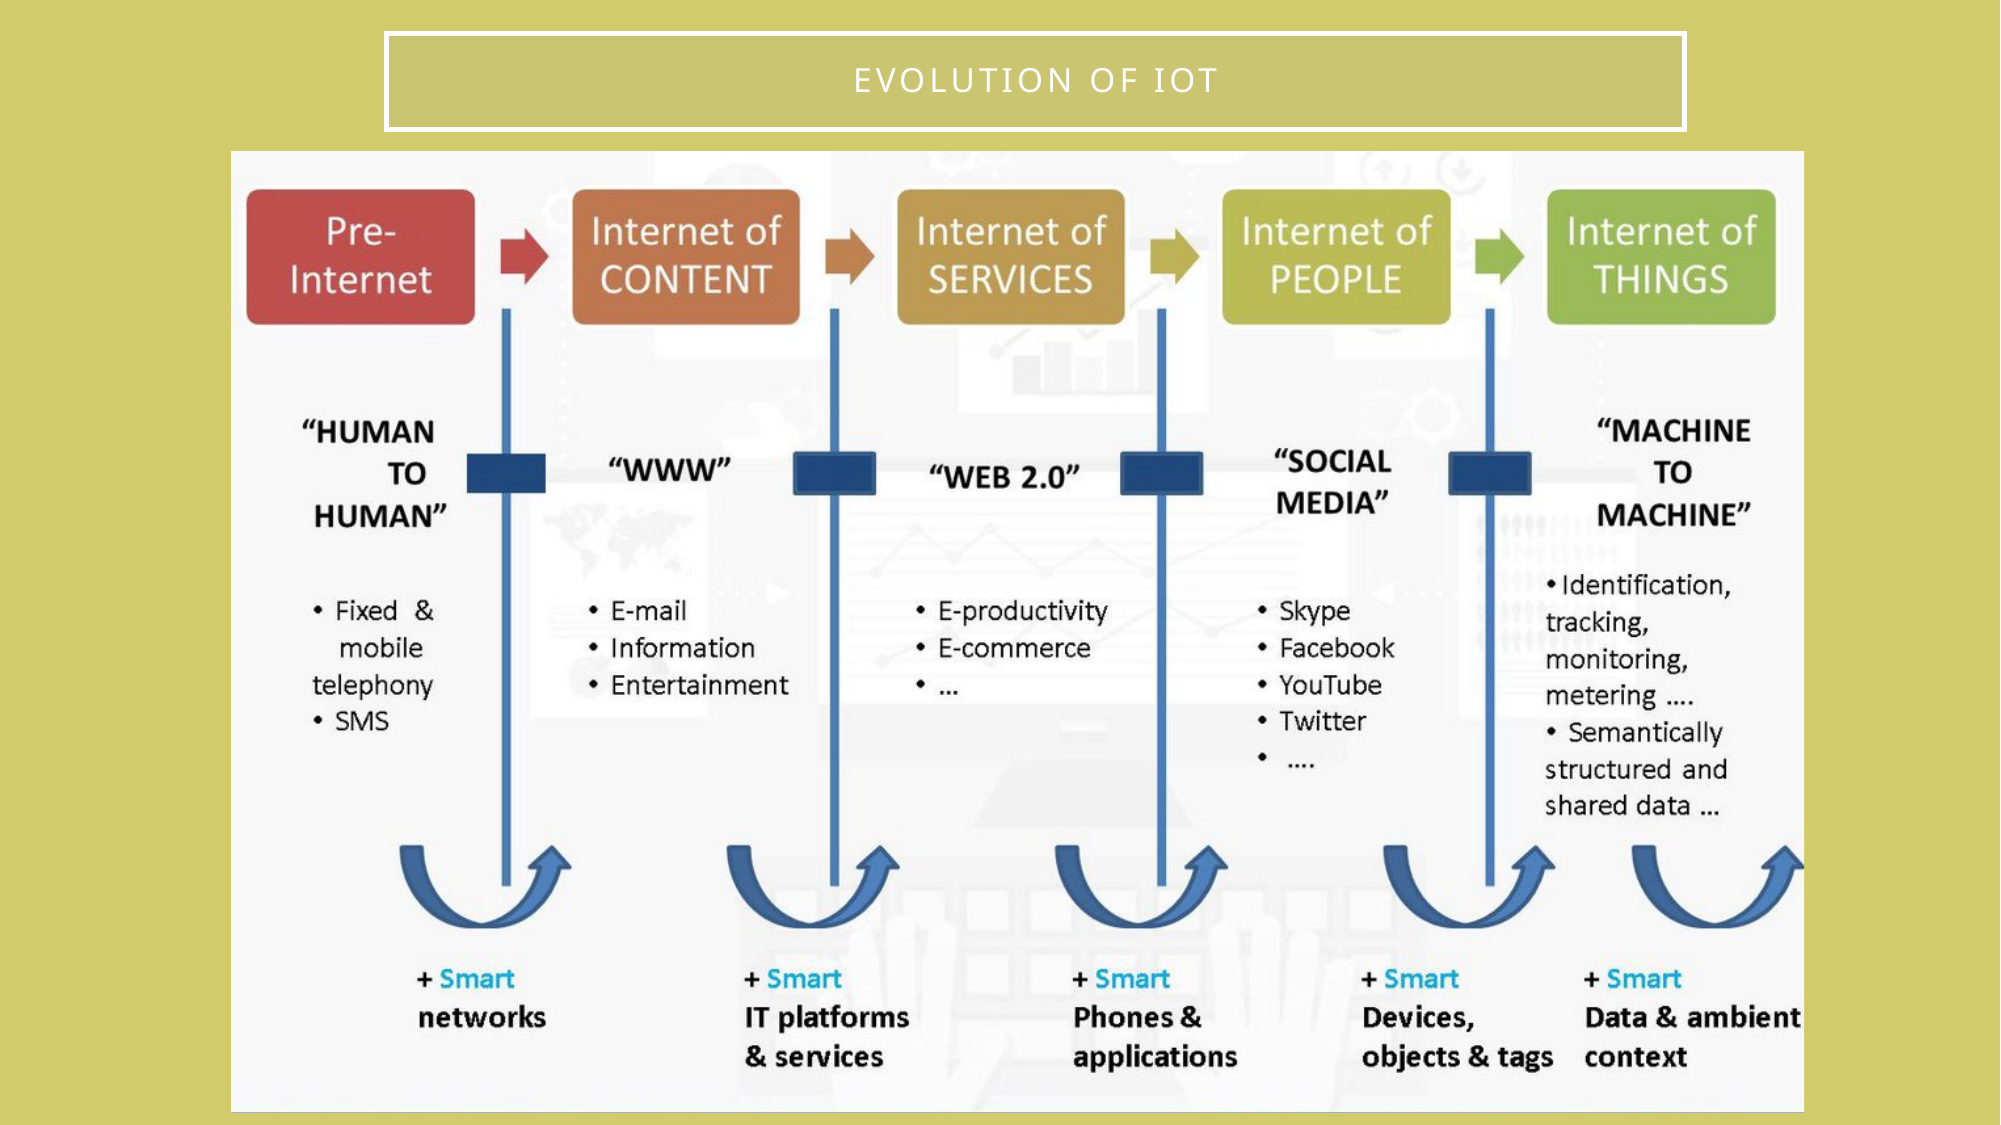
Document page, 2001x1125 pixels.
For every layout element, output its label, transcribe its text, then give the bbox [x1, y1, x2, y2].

title Evolution of IOT [384, 31, 1687, 132]
picture [231, 151, 1805, 1113]
